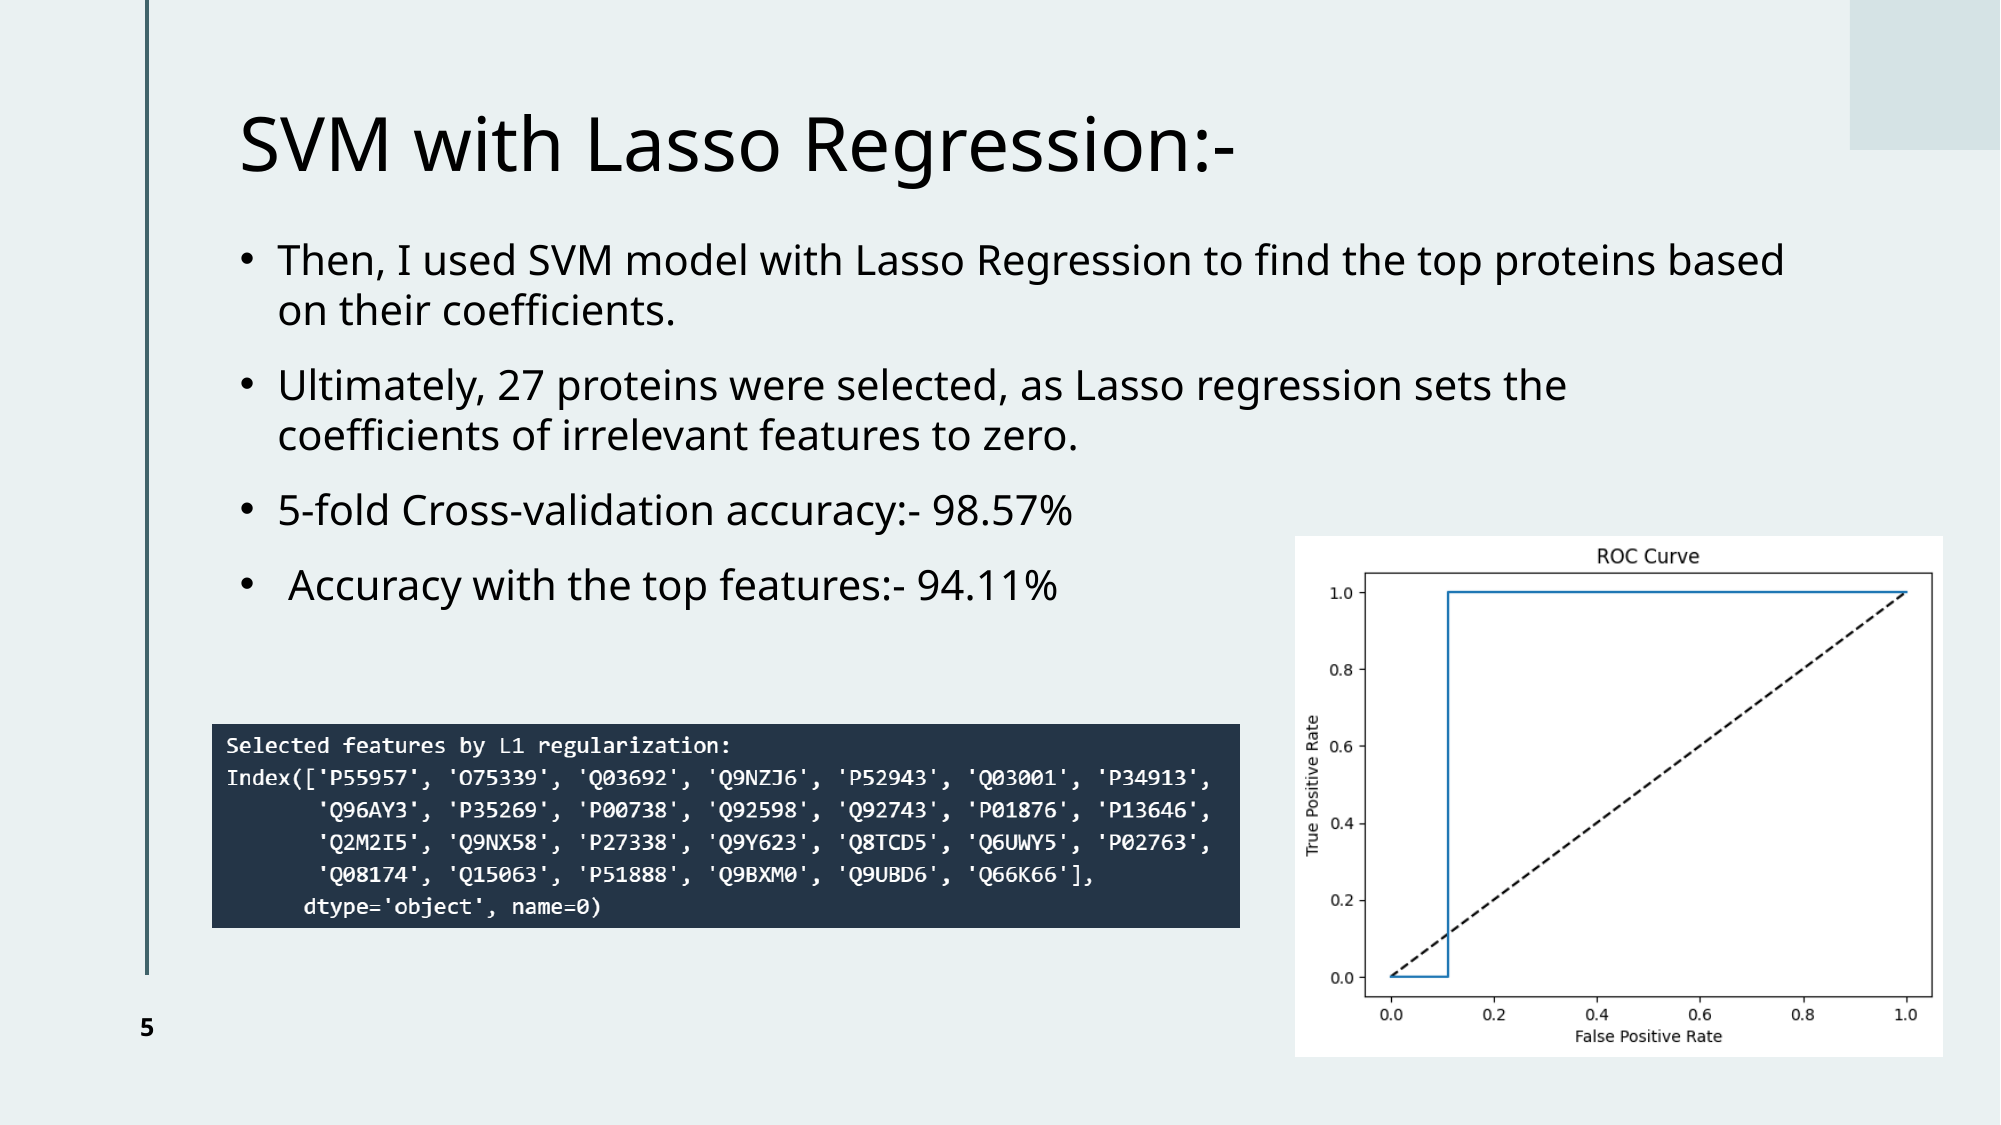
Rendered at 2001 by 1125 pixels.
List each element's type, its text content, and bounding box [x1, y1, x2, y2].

picture [212, 724, 1240, 928]
slide_number 5 [67, 975, 227, 1082]
picture [1295, 536, 1943, 1057]
text_box SVM with Lasso Regression:- [239, 30, 1741, 265]
list Then, I used SVM model with Lasso Regression to find the top proteins based on their coefficients. Ultimately, 27 proteins were selected, as Lasso regression sets the coefficients of irrelevant features to zero. 5-fold Cross-validation accuracy:- 98.57% Accuracy with the top features:- 94.11% [239, 233, 1798, 910]
